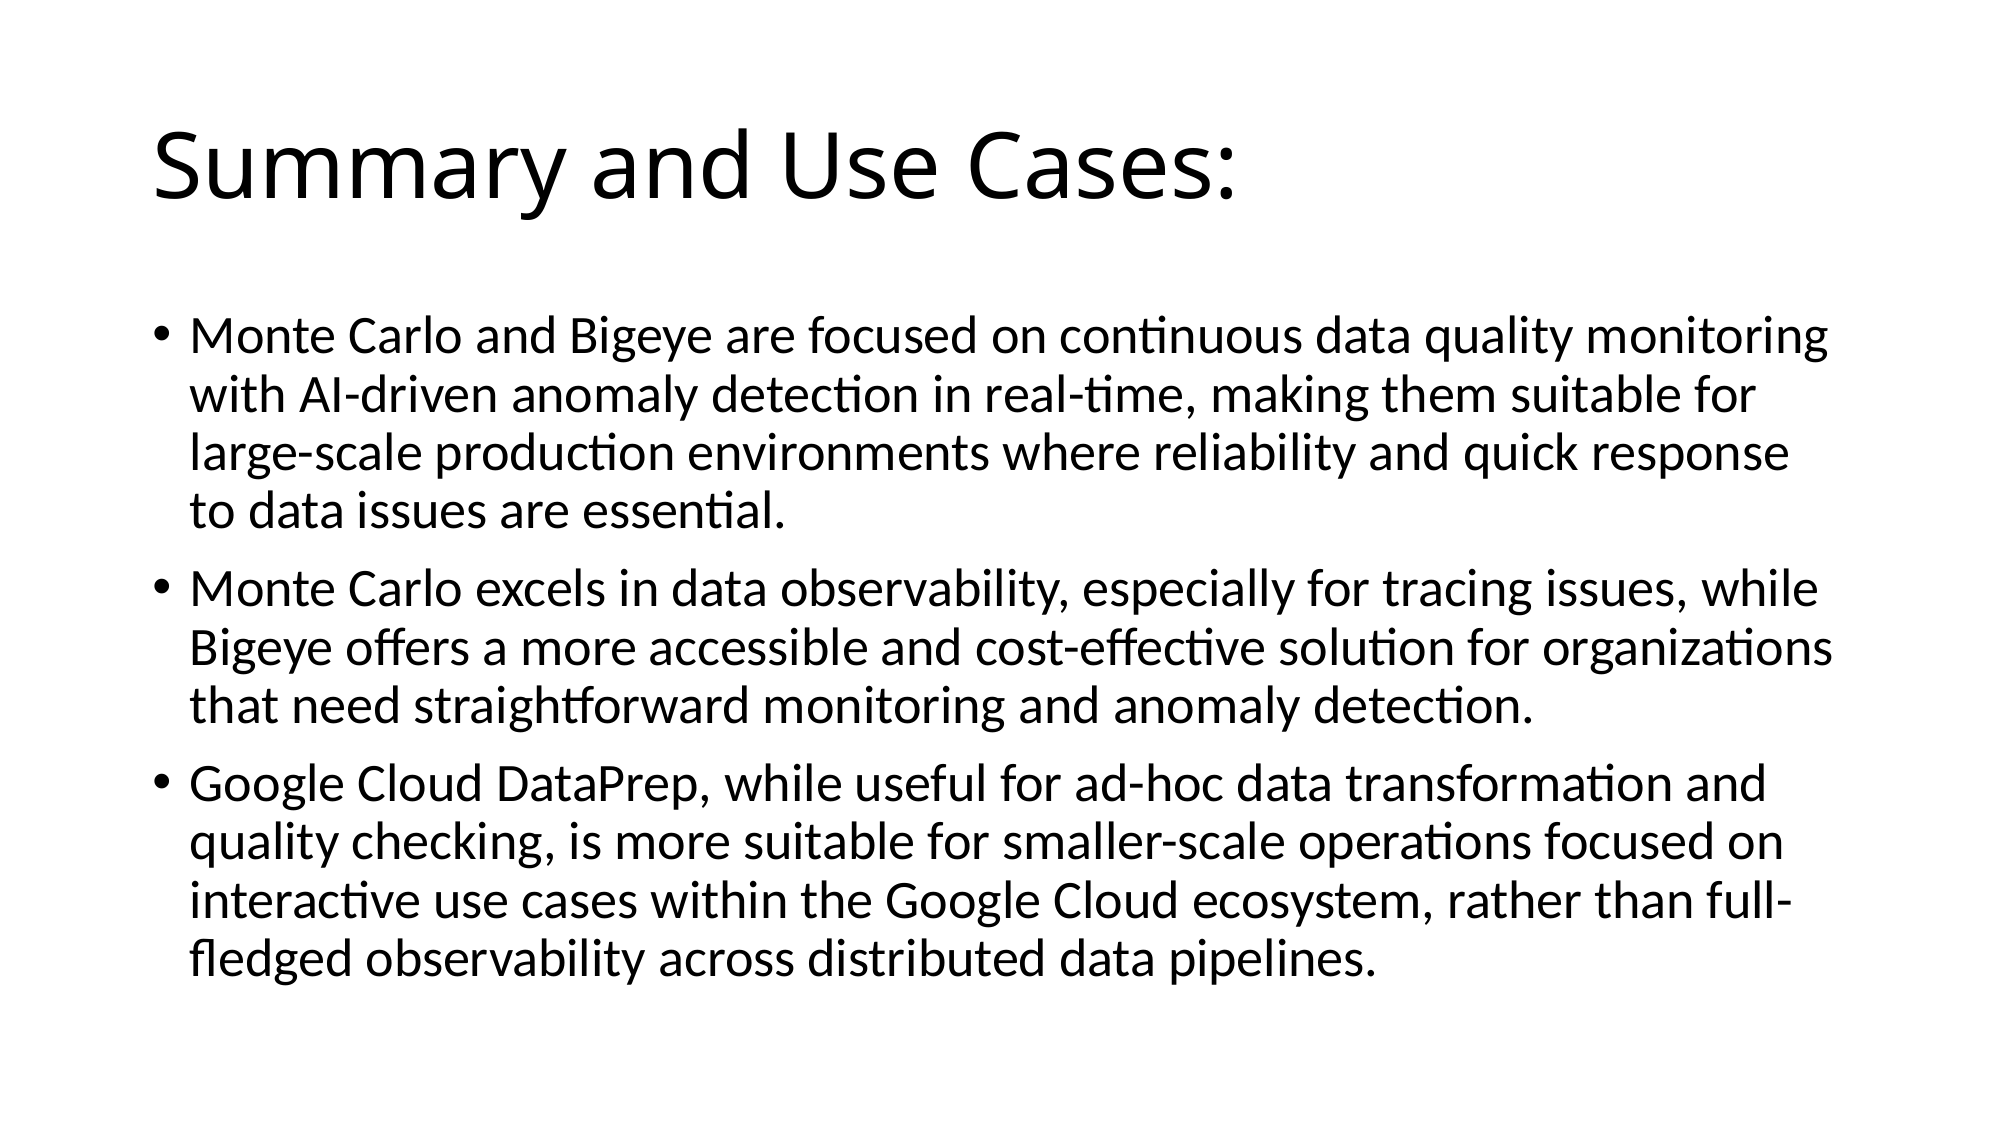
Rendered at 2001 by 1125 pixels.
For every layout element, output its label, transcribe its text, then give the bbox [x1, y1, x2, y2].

list Monte Carlo and Bigeye are focused on continuous data quality monitoring with AI-driven anomaly detection in real-time, making them suitable for large-scale production environments where reliability and quick response to data issues are essential. Monte Carlo excels in data observability, especially for tracing issues, while Bigeye offers a more accessible and cost-effective solution for organizations that need straightforward monitoring and anomaly detection. Google Cloud DataPrep, while useful for ad-hoc data transformation and quality checking, is more suitable for smaller-scale operations focused on interactive use cases within the Google Cloud ecosystem, rather than full-fledged observability across distributed data pipelines. [137, 299, 1863, 1014]
title Summary and Use Cases: [137, 59, 1863, 278]
